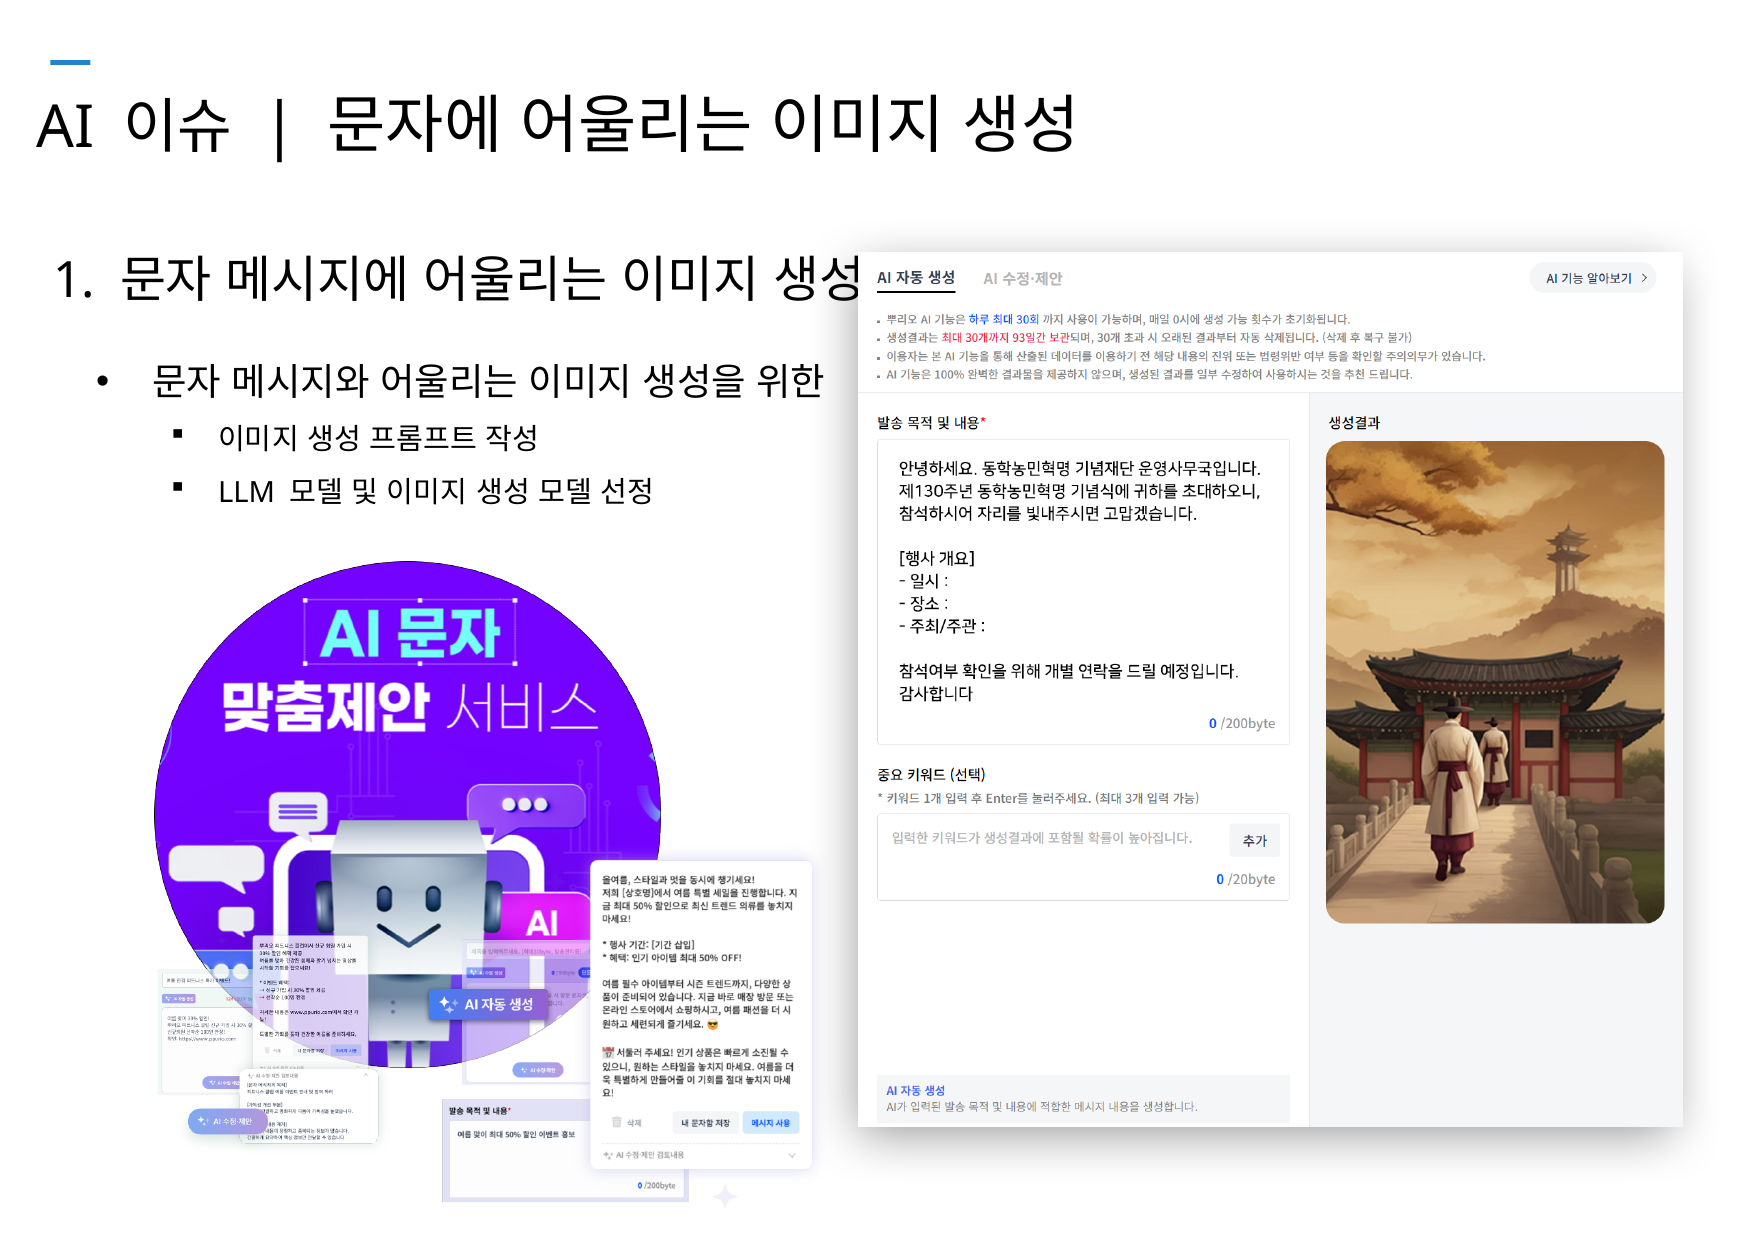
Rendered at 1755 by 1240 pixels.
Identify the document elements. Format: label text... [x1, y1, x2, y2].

picture [135, 561, 834, 1234]
text_box 문자 메시지와 어울리는 이미지 생성을 위한 이미지 생성 프롬프트 작성 LLM 모델 및 이미지 생성 모델 선정 [81, 328, 823, 516]
picture [858, 252, 1683, 1127]
title AI 이슈 | 문자에 어울리는 이미지 생성 [28, 84, 1721, 169]
text_box 1. 문자 메시지에 어울리는 이미지 생성 [38, 240, 862, 316]
